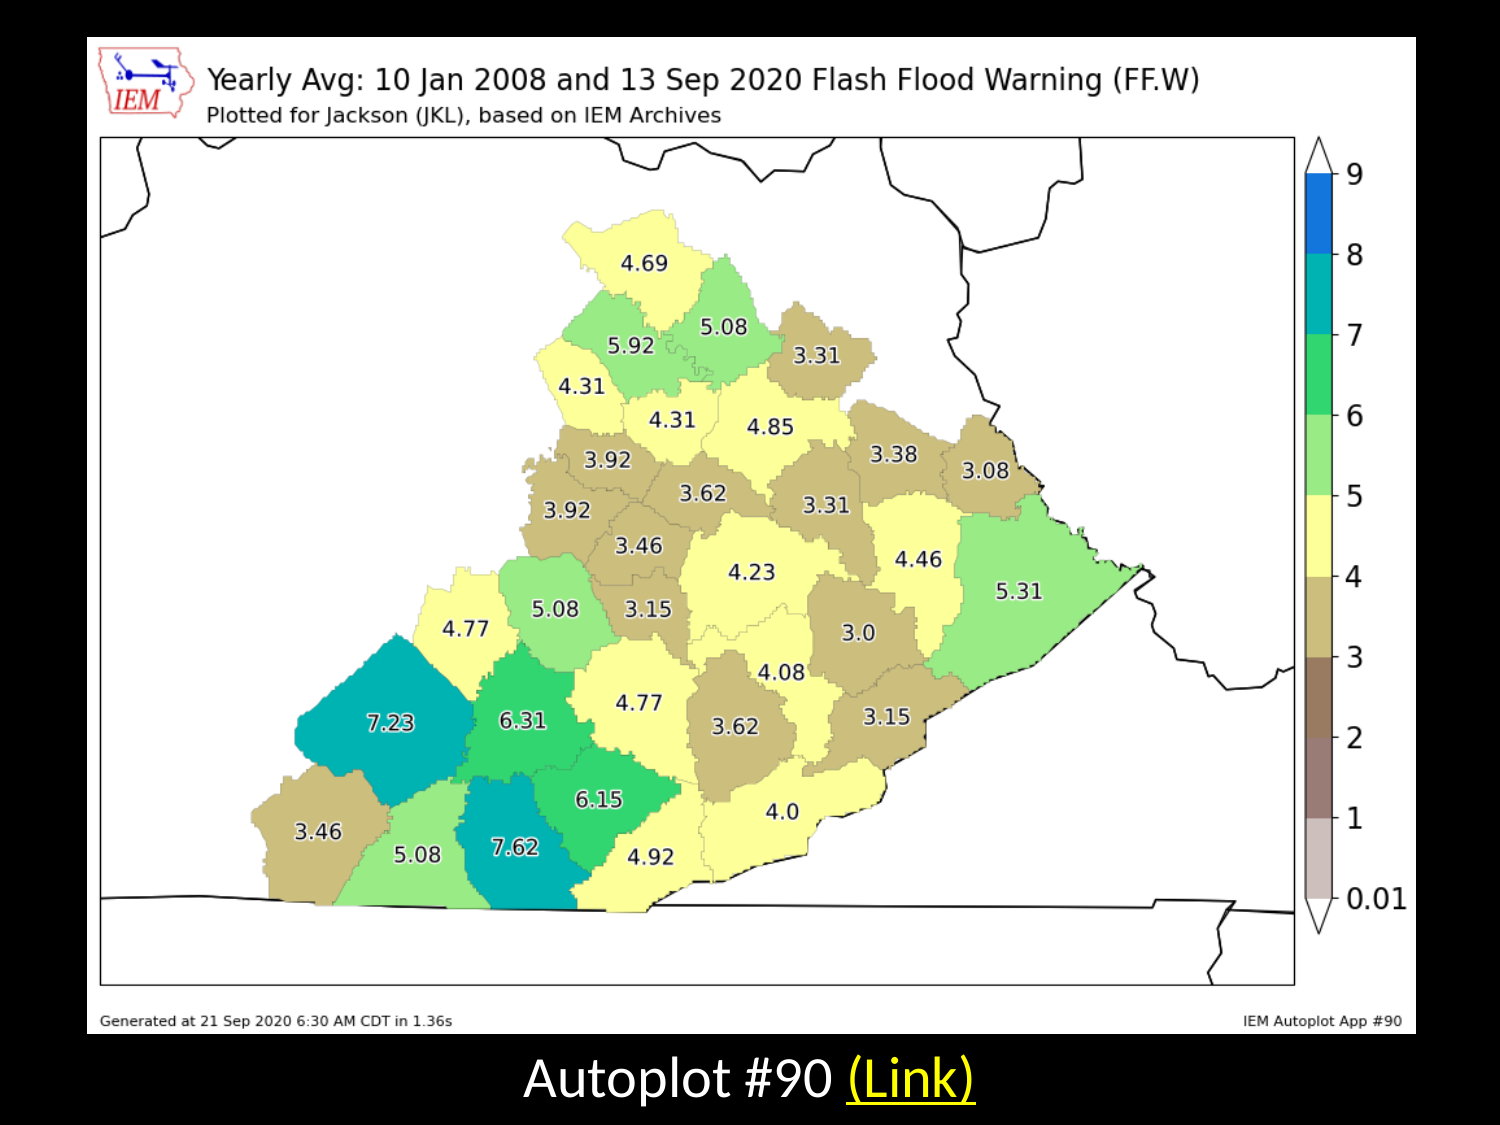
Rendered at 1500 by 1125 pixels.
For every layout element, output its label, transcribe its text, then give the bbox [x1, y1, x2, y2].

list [87, 37, 1417, 1034]
text_box Autoplot #90 (Link) [0, 1032, 1500, 1117]
